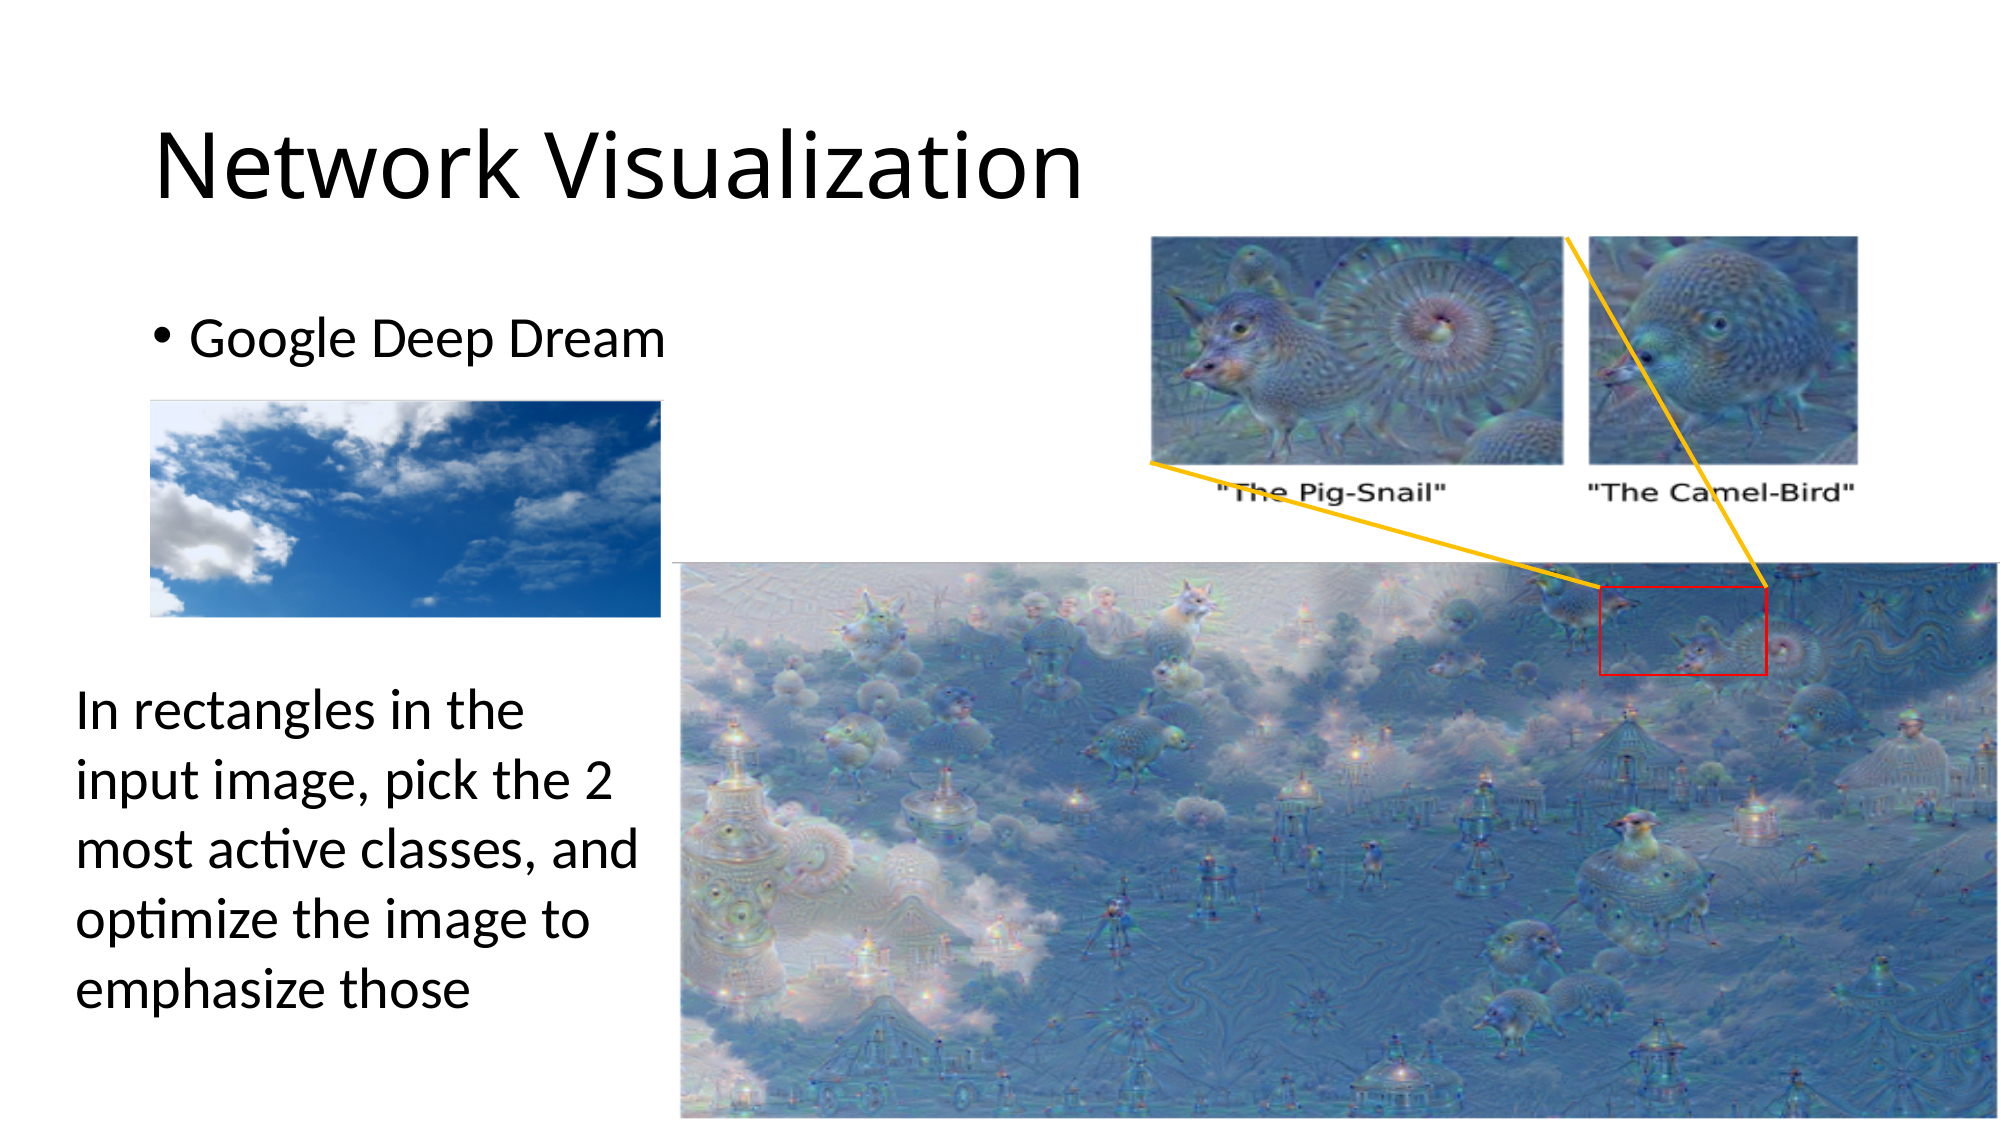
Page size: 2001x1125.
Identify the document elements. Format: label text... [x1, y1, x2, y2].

picture [672, 562, 2000, 1125]
text_box In rectangles in the input image, pick the 2 most active classes, and optimize the image to emphasize those [60, 663, 672, 1028]
list Google Deep Dream [137, 299, 1133, 663]
title Network Visualization [137, 59, 1863, 278]
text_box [1133, 224, 1873, 675]
picture [149, 399, 664, 622]
